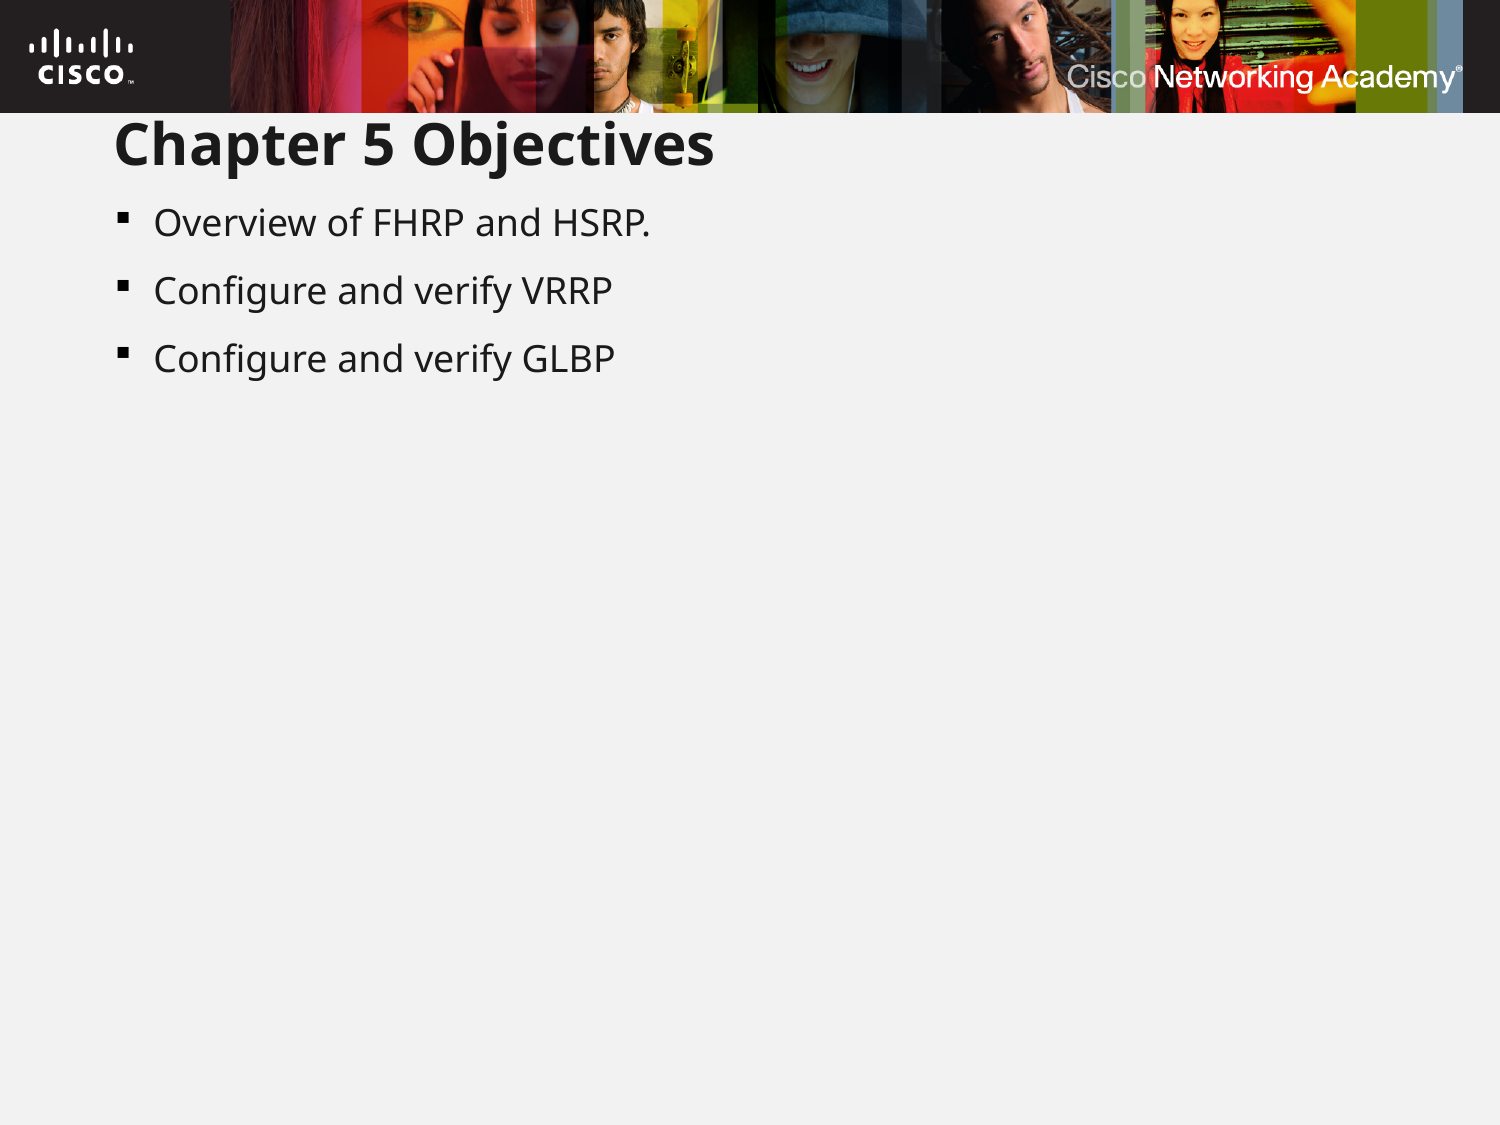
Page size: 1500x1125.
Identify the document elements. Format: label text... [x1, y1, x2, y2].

picture [0, 0, 107, 113]
picture [1444, 0, 1500, 113]
title Chapter 5 Objectives [107, 0, 1444, 185]
list Overview of FHRP and HSRP. Configure and verify VRRP Configure and verify GLBP [107, 196, 1411, 1125]
